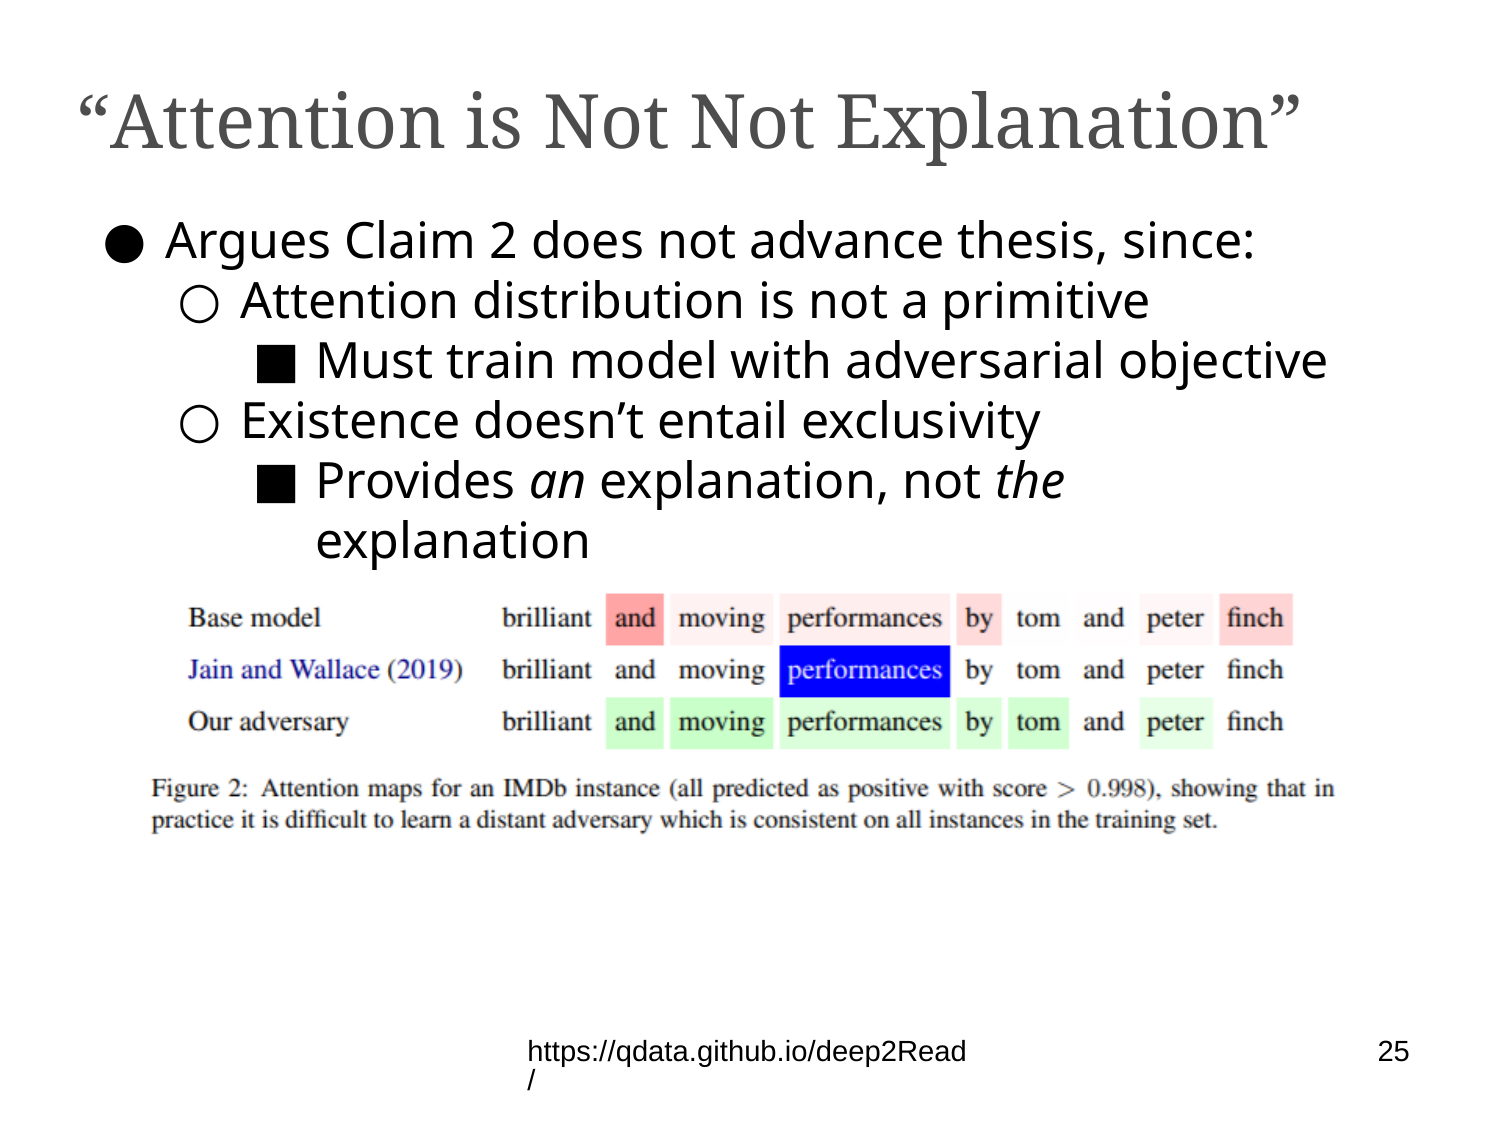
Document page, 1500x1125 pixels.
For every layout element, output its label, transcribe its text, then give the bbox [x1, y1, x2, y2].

text_box Argues Claim 2 does not advance thesis, since: Attention distribution is not a primitive Must train model with adversarial objective Existence doesn’t entail exclusivity Provides an explanation, not the explanation [75, 193, 1366, 977]
slide_number 25 [1074, 1024, 1425, 1103]
picture [132, 575, 1354, 861]
text_box “Attention is Not Not Explanation” [61, 24, 1425, 213]
footer https://qdata.github.io/deep2Read/ [512, 1024, 988, 1103]
